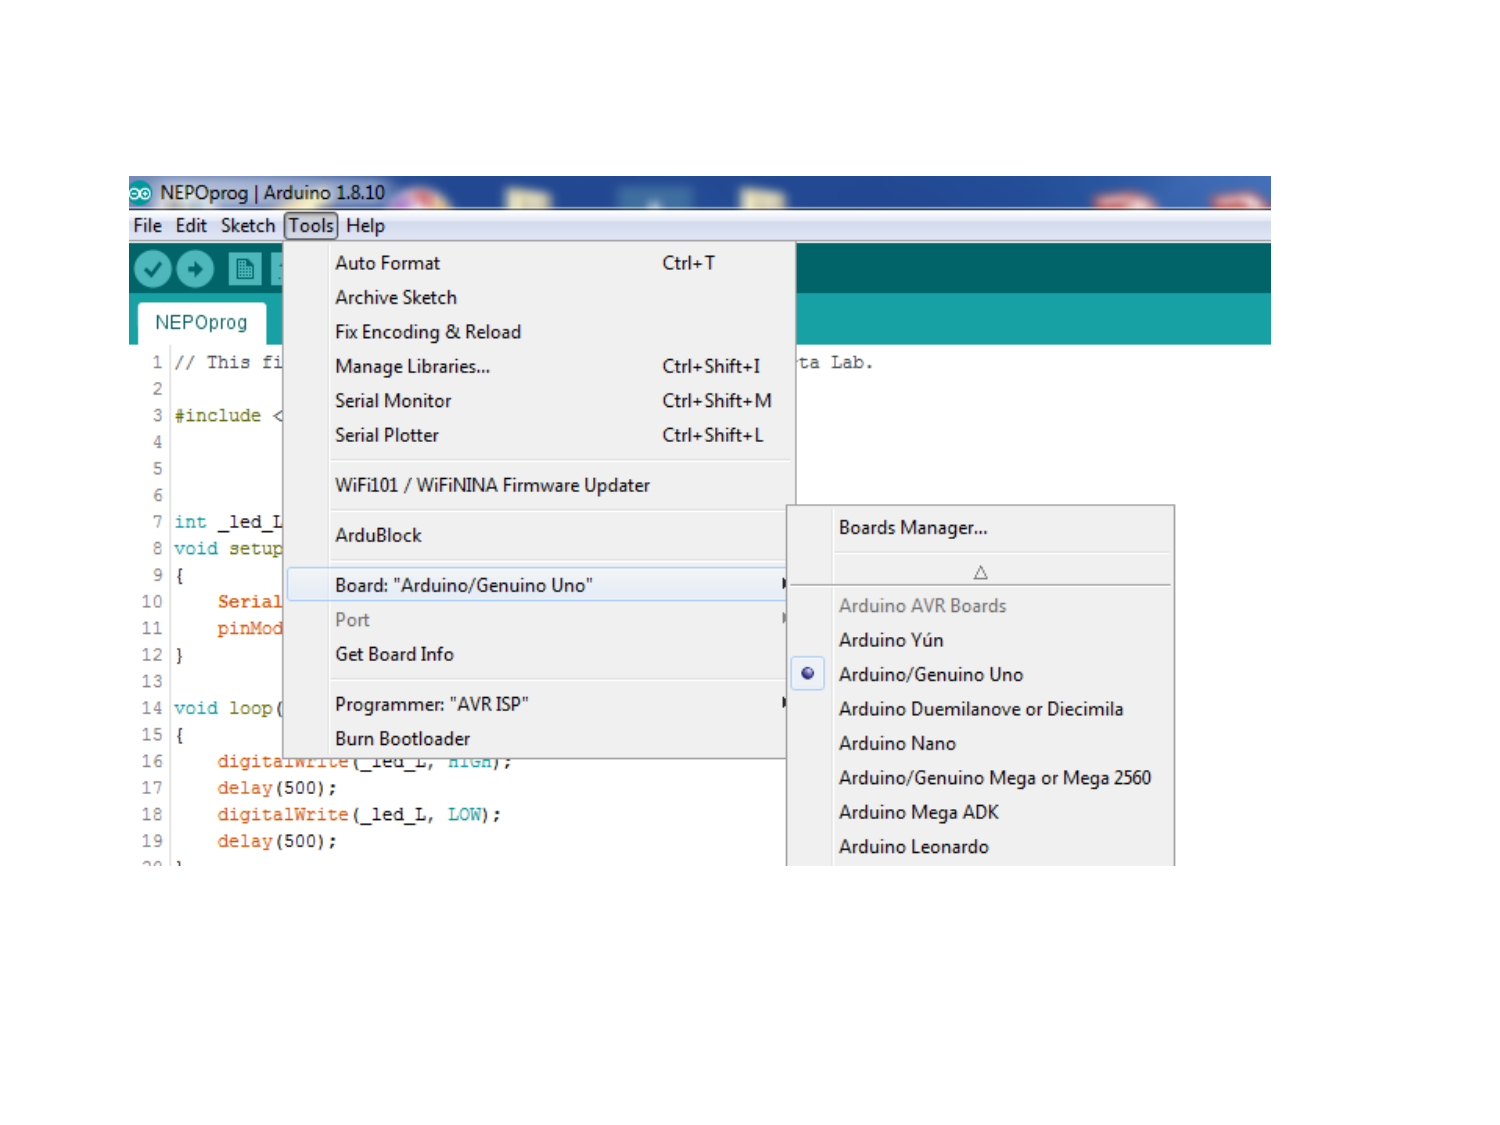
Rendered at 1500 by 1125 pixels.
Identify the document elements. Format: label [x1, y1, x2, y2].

picture [129, 176, 1271, 866]
